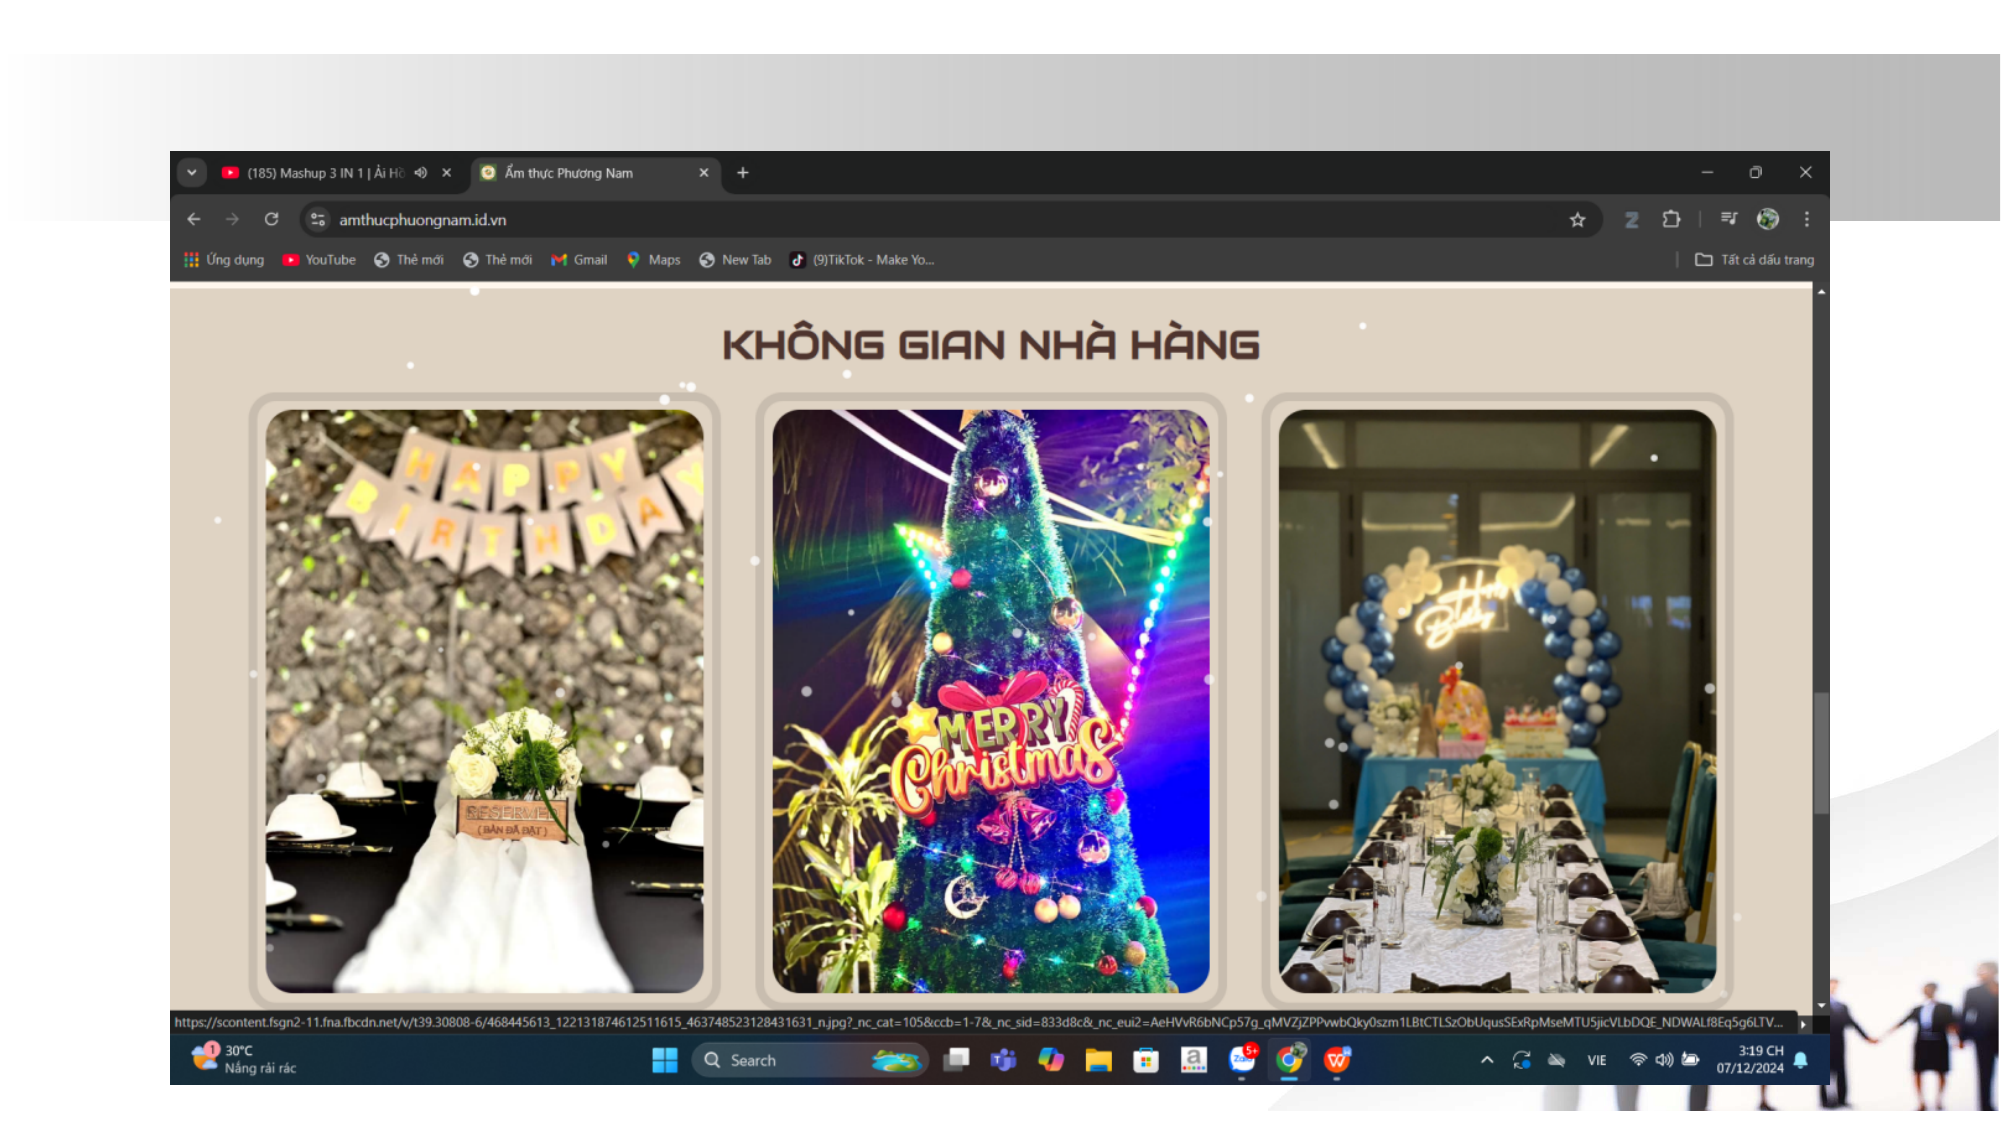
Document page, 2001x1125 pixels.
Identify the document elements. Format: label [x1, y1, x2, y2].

picture [170, 151, 1999, 1111]
